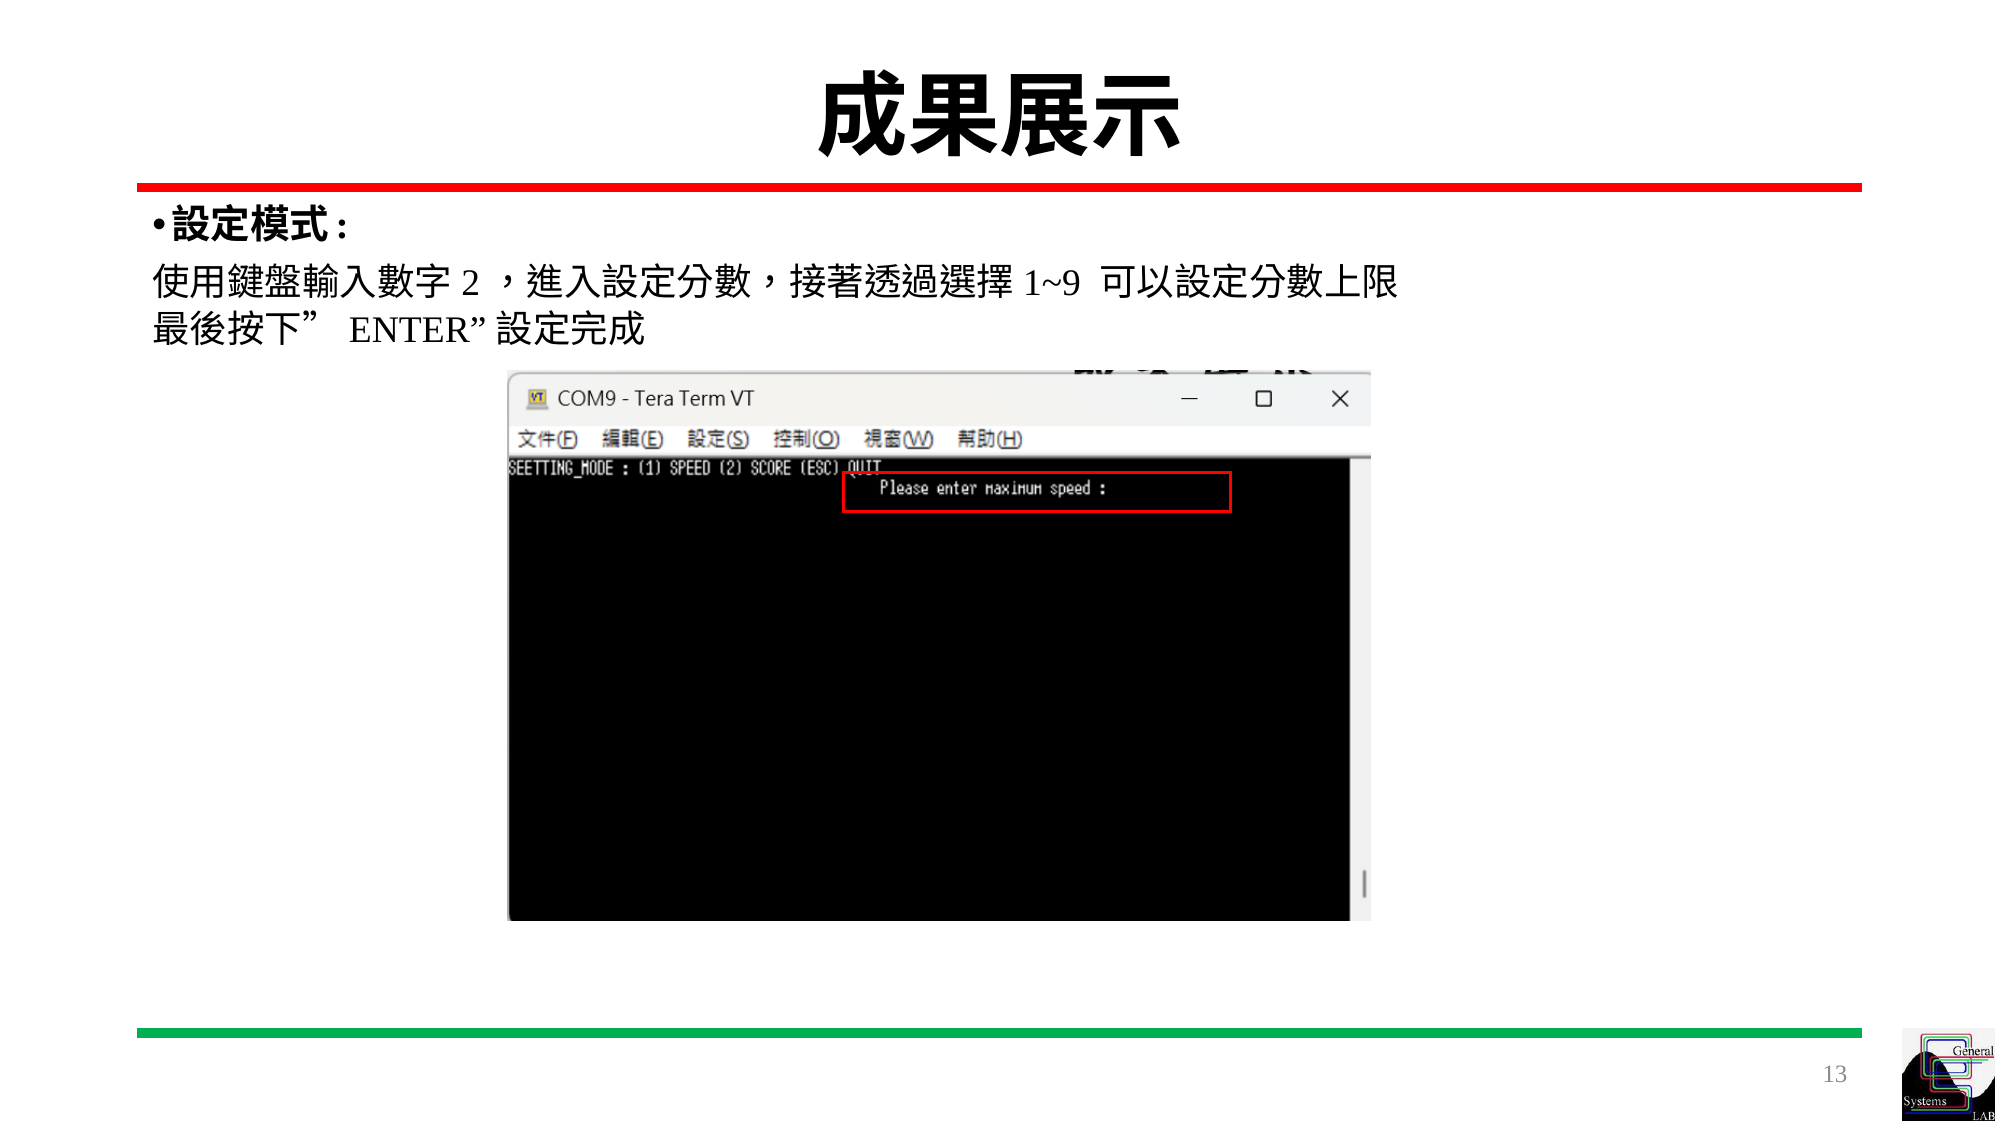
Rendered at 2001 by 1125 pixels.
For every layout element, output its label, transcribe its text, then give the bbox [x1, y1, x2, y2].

slide_number 13 [1412, 1042, 1863, 1103]
text_box 使用鍵盤輸入數字2，進入設定分數，接著透過選擇1~9 可以設定分數上限 最後按下”ENTER”設定完成 [137, 255, 1910, 1024]
picture [507, 371, 1371, 921]
list 設定模式: [137, 197, 441, 255]
title 成果展示 [137, 59, 1863, 178]
picture [1902, 1028, 1995, 1121]
